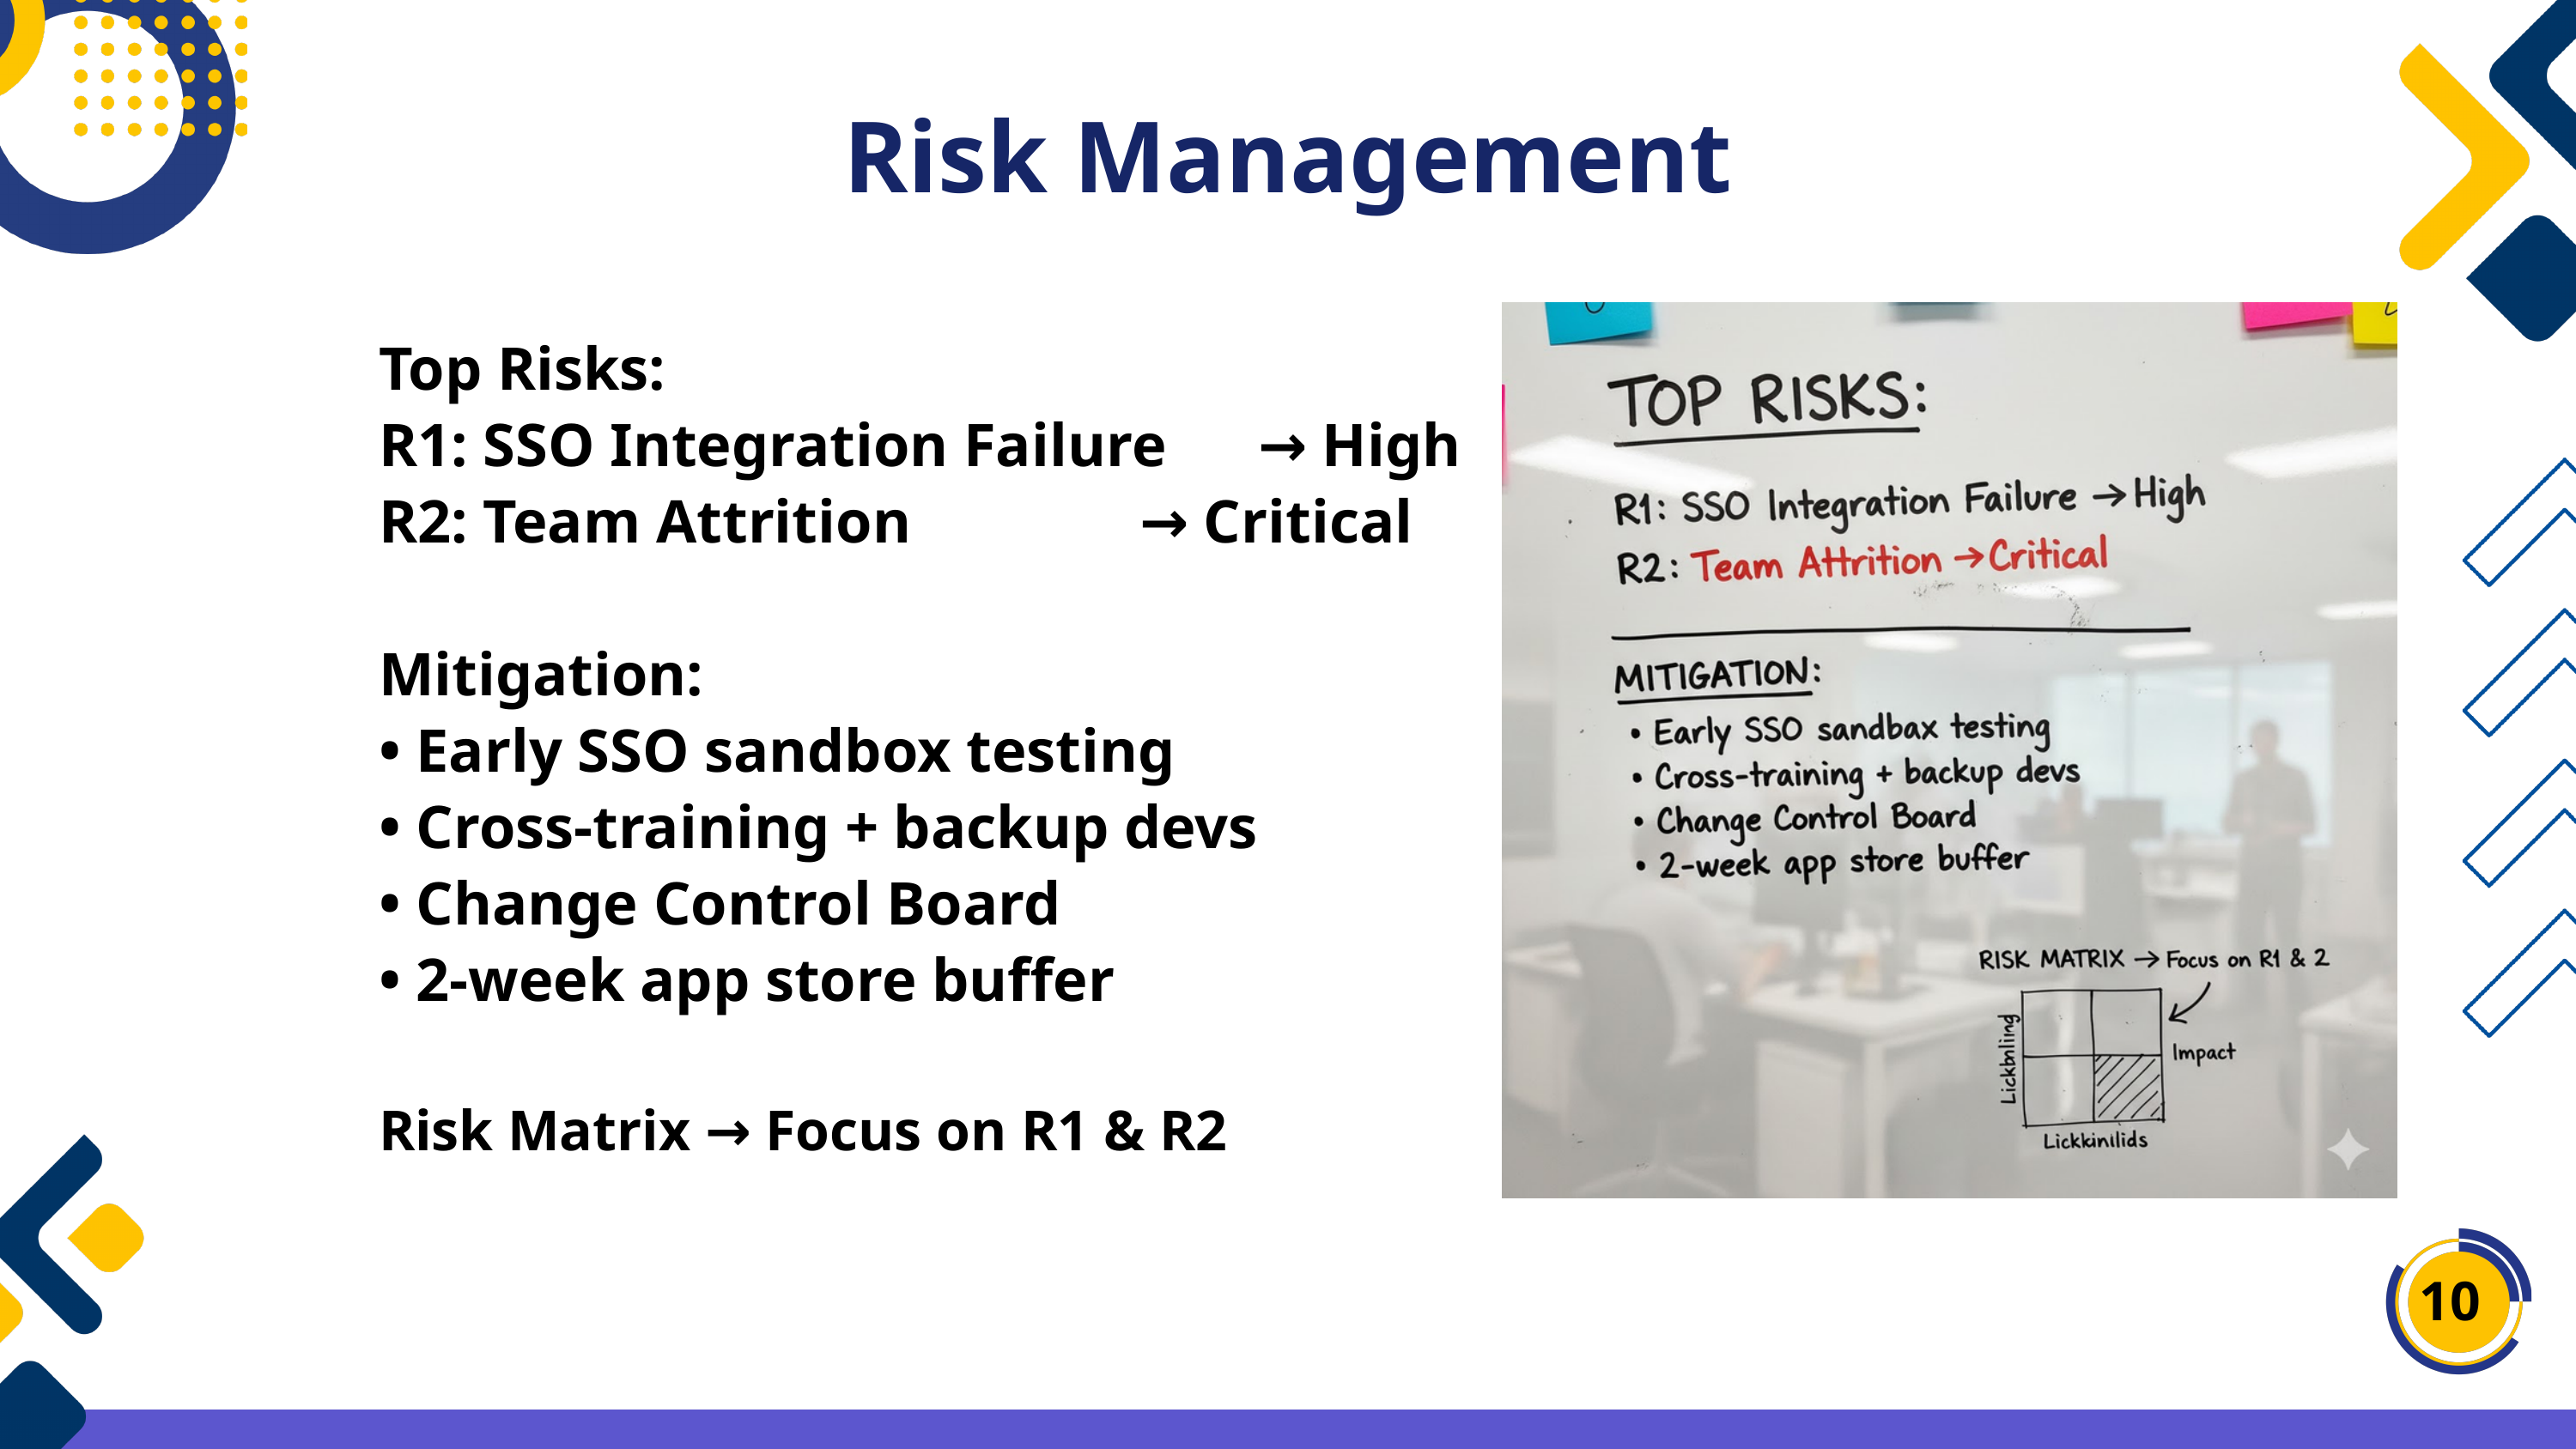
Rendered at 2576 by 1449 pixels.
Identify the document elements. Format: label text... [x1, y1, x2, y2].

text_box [0, 1409, 2576, 1449]
text_box [0, 0, 247, 254]
text_box [2462, 458, 2576, 1038]
text_box [0, 1134, 145, 1409]
text_box [2375, 1228, 2532, 1379]
text_box 10 [2419, 1256, 2481, 1332]
text_box Risk Management [379, 110, 2197, 213]
text_box [1502, 302, 2397, 1198]
text_box [2397, 0, 2576, 343]
text_box Top Risks: R1: SSO Integration Failure → High R2: Team Attrition → Critical Mitigation: • Early SSO sandbox testing • Cross-training + backup devs • Change Control Board • 2-week app store buffer Risk Matrix → Focus on R1 & R2 [379, 325, 1502, 1162]
